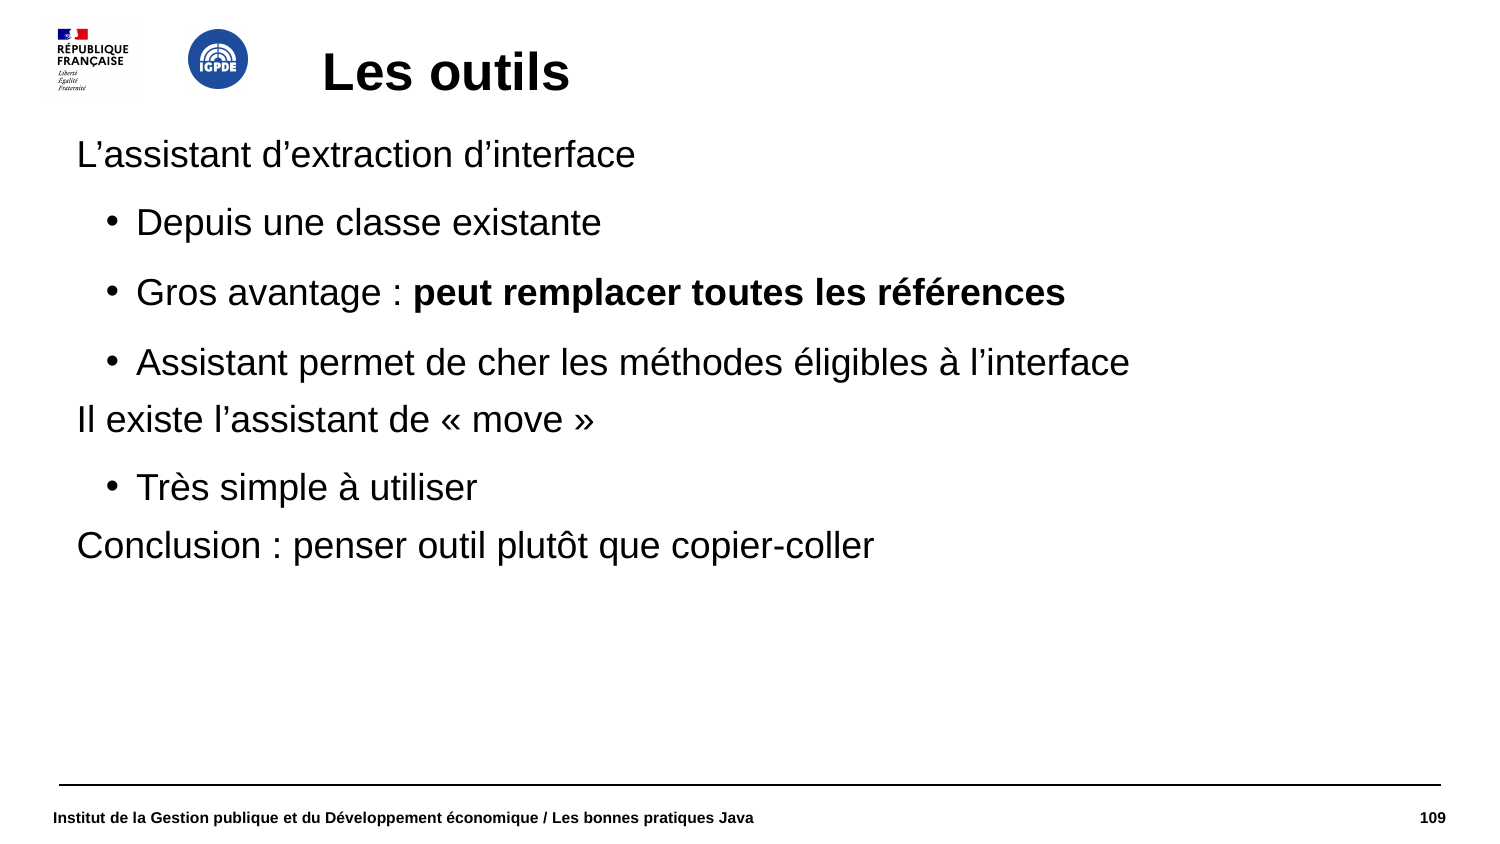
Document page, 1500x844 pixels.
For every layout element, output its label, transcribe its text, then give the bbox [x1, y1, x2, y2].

footer Institut de la Gestion publique et du Développement économique / Les bonnes pratiques Java [53, 787, 780, 844]
title Les outils [322, 44, 1282, 116]
list L’assistant d’extraction d’interface Depuis une classe existante Gros avantage : peut remplacer toutes les références Assistant permet de cher les méthodes éligibles à l’interface Il existe l’assistant de « move » Très simple à utiliser Conclusion : penser outil plutôt que copier-coller [76, 129, 1282, 763]
slide_number 109 [1224, 787, 1447, 844]
picture [47, 18, 139, 101]
picture [188, 29, 248, 89]
